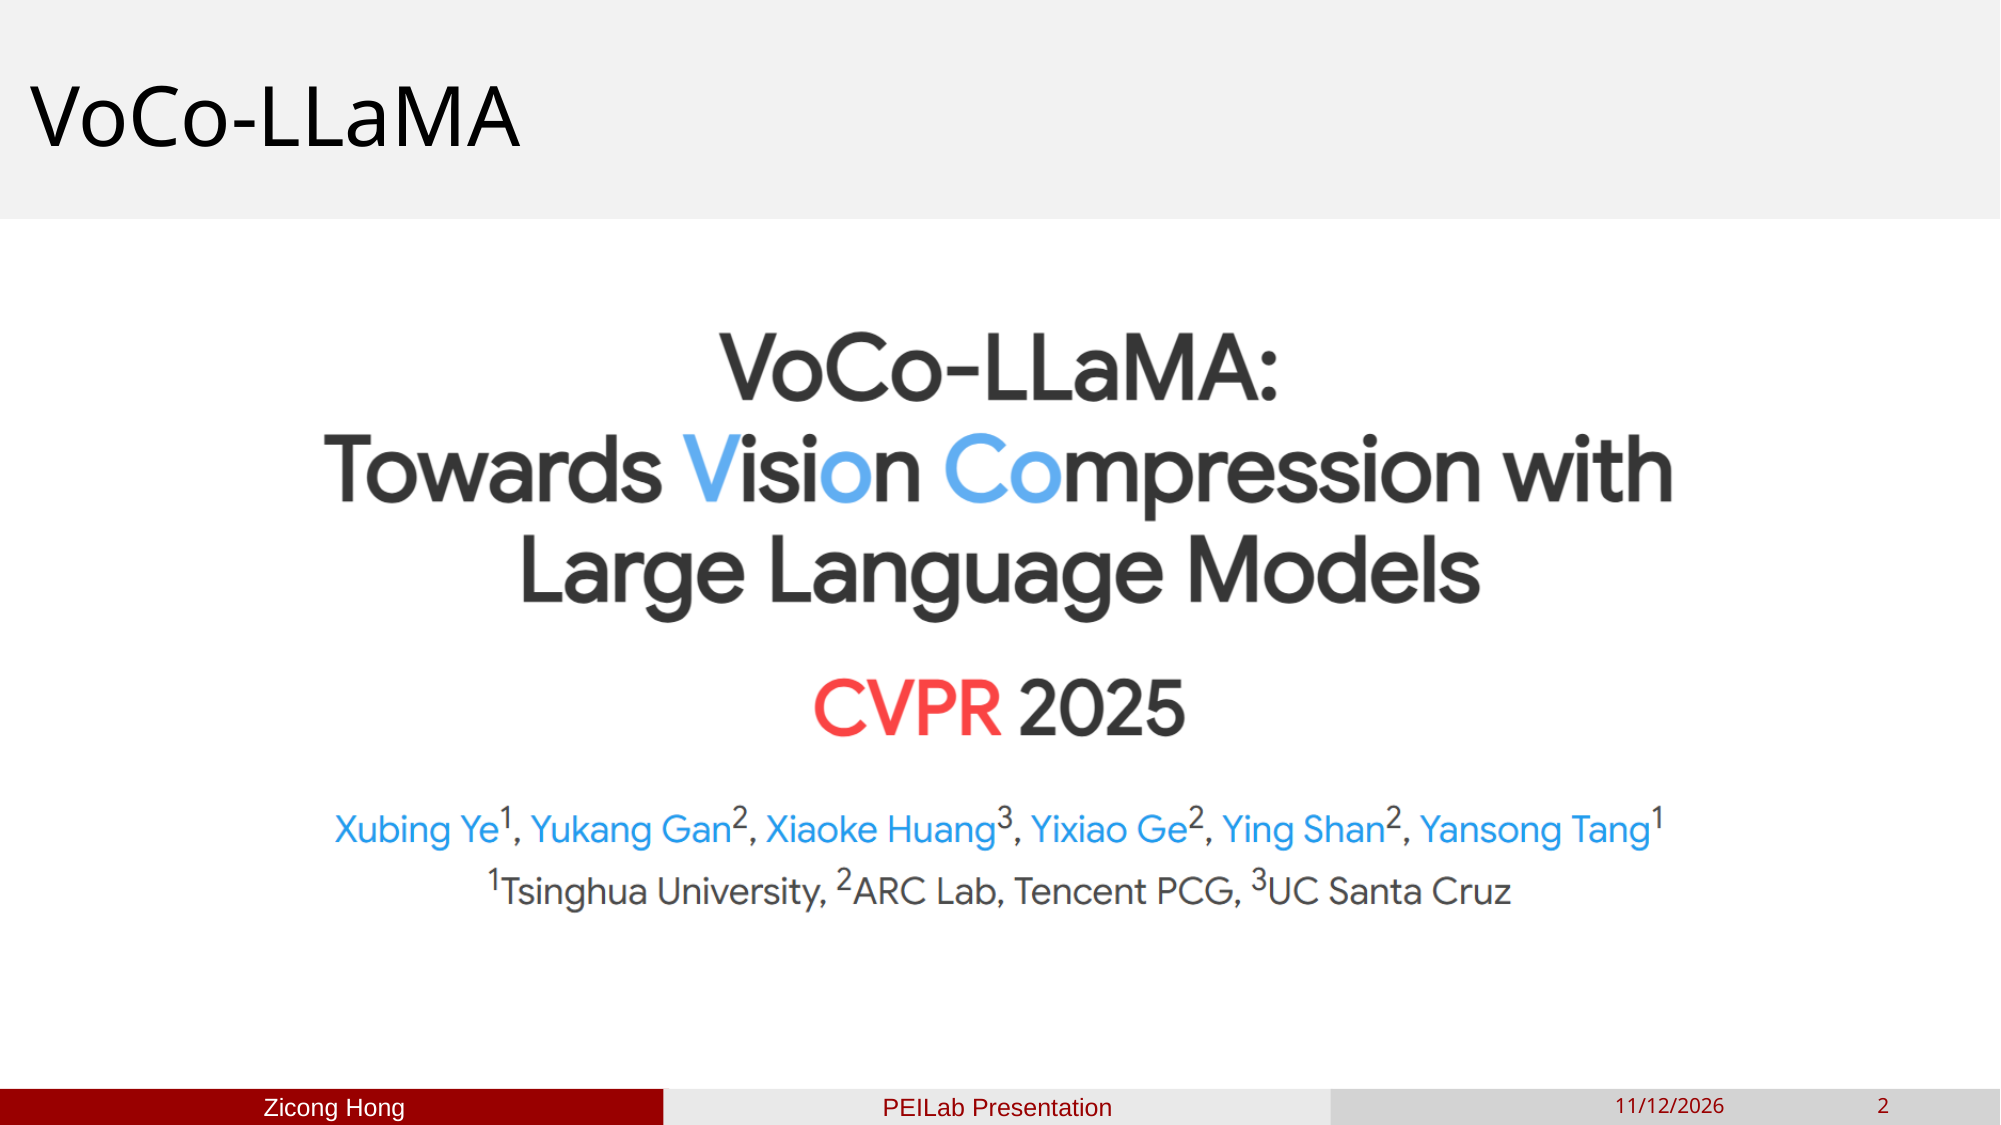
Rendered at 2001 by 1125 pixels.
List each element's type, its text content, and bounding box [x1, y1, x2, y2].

picture [270, 277, 1730, 935]
title VoCo-LLaMA [15, 45, 1740, 194]
